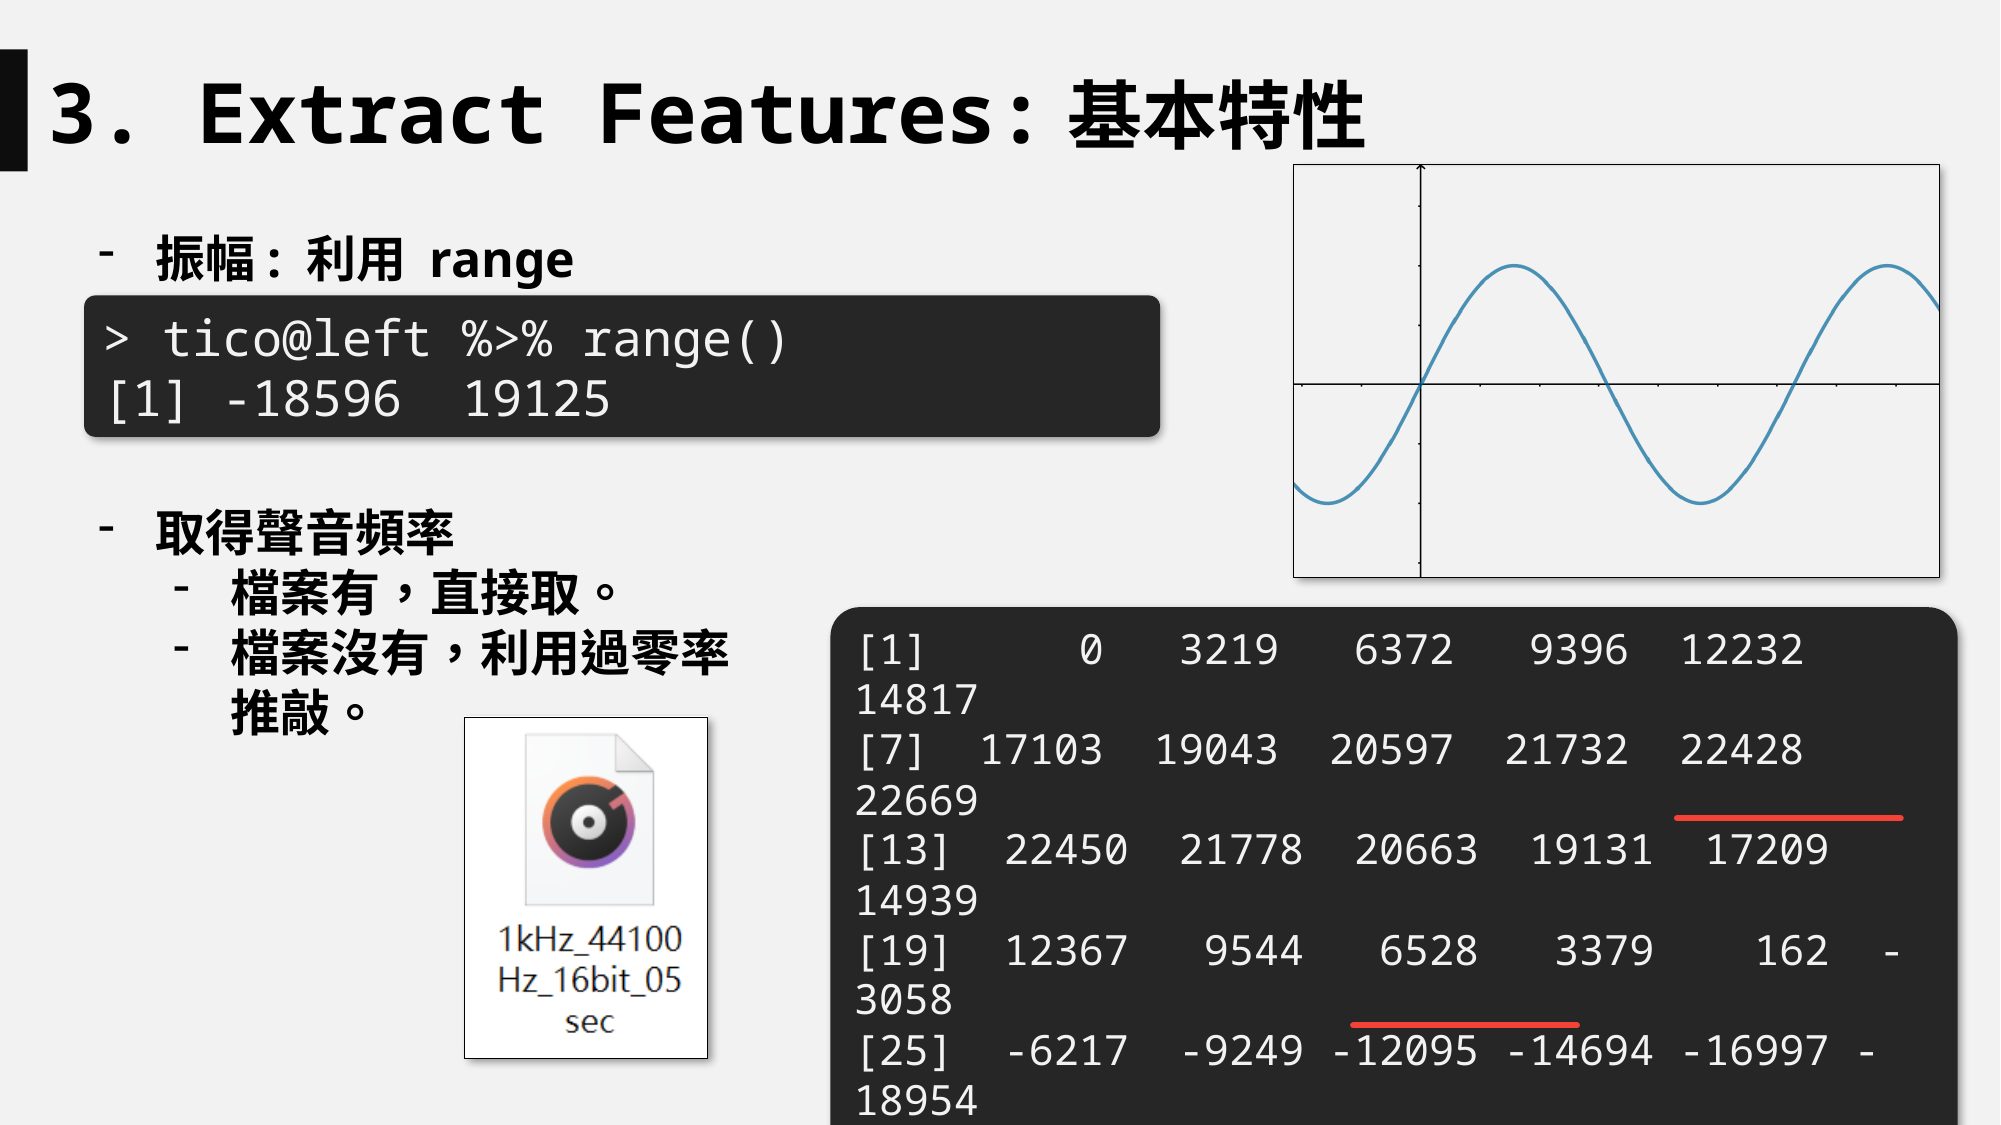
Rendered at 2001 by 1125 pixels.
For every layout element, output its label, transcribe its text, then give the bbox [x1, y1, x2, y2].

text_box [1] 0 3219 6372 9396 12232 14817 [7] 17103 19043 20597 21732 22428 22669 [13] 22450 21778 20663 19131 17209 14939 [19] 12367 9544 6528 3379 162 -3058 [25] -6217 -9249 -12095 -14694 -16997 -18954 [31] -20528 -21686 -22404 -22667 -22472 -21822 [37] -20729 -19216 -17314 -15060 -12502 -9691 [43] -6682 -3538 -323 2899 6061 9102 [49] 11957 14572 [830, 607, 1958, 1125]
text_box [0, 48, 29, 173]
picture [1293, 164, 1940, 577]
text_box 取得聲音頻率 檔案有，直接取。 檔案沒有，利用過零率推敲。 [84, 494, 767, 750]
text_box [84, 219, 1161, 447]
text_box 3. Extract Features:基本特性 [32, 53, 1382, 168]
picture [464, 716, 708, 1058]
